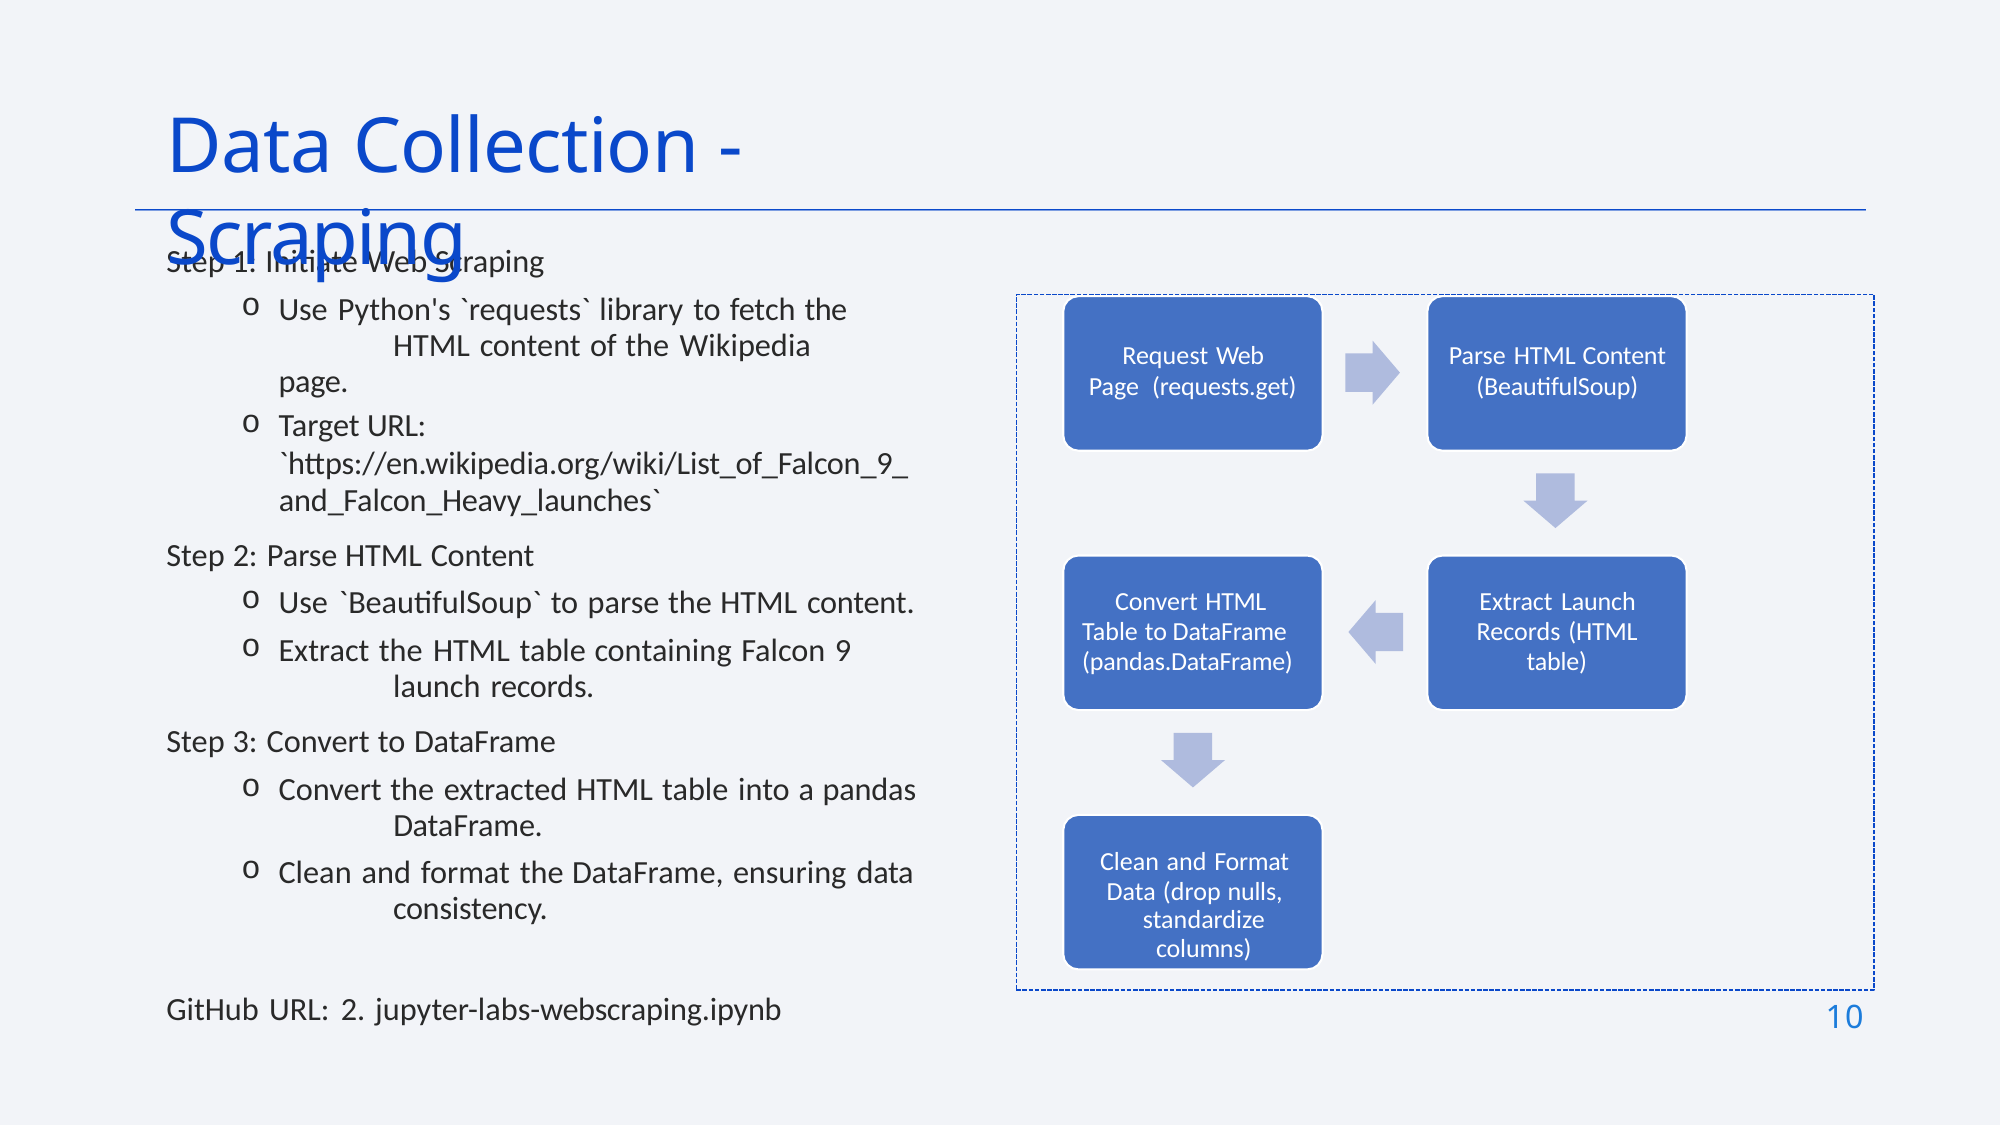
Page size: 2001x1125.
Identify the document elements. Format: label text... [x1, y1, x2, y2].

title Data Collection - Scraping [164, 94, 1028, 285]
slide_number 10 [1819, 1002, 1875, 1125]
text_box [1426, 473, 1688, 712]
picture [0, 0, 2000, 1125]
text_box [1345, 294, 1689, 453]
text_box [1061, 732, 1324, 971]
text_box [1061, 554, 1404, 712]
text_box GitHub URL: 2. jupyter-labs-webscraping.ipynb [164, 993, 800, 1027]
text_box Use Python's `requests` library to fetch the HTML content of the Wikipedia page. Target URL: `https://en.wikipedia.org/wiki/List_of_Falcon_9_ and_Falcon_Heavy_launches` Step 2: Parse HTML Content Use `BeautifulSoup` to parse the HTML content. Extract the HTML table containing Falcon 9 launch records. Step 3: Convert to DataFrame Convert the extracted HTML table into a pandas DataFrame. Clean and format the DataFrame, ensuring data consistency. [164, 285, 944, 926]
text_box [1015, 293, 1876, 991]
